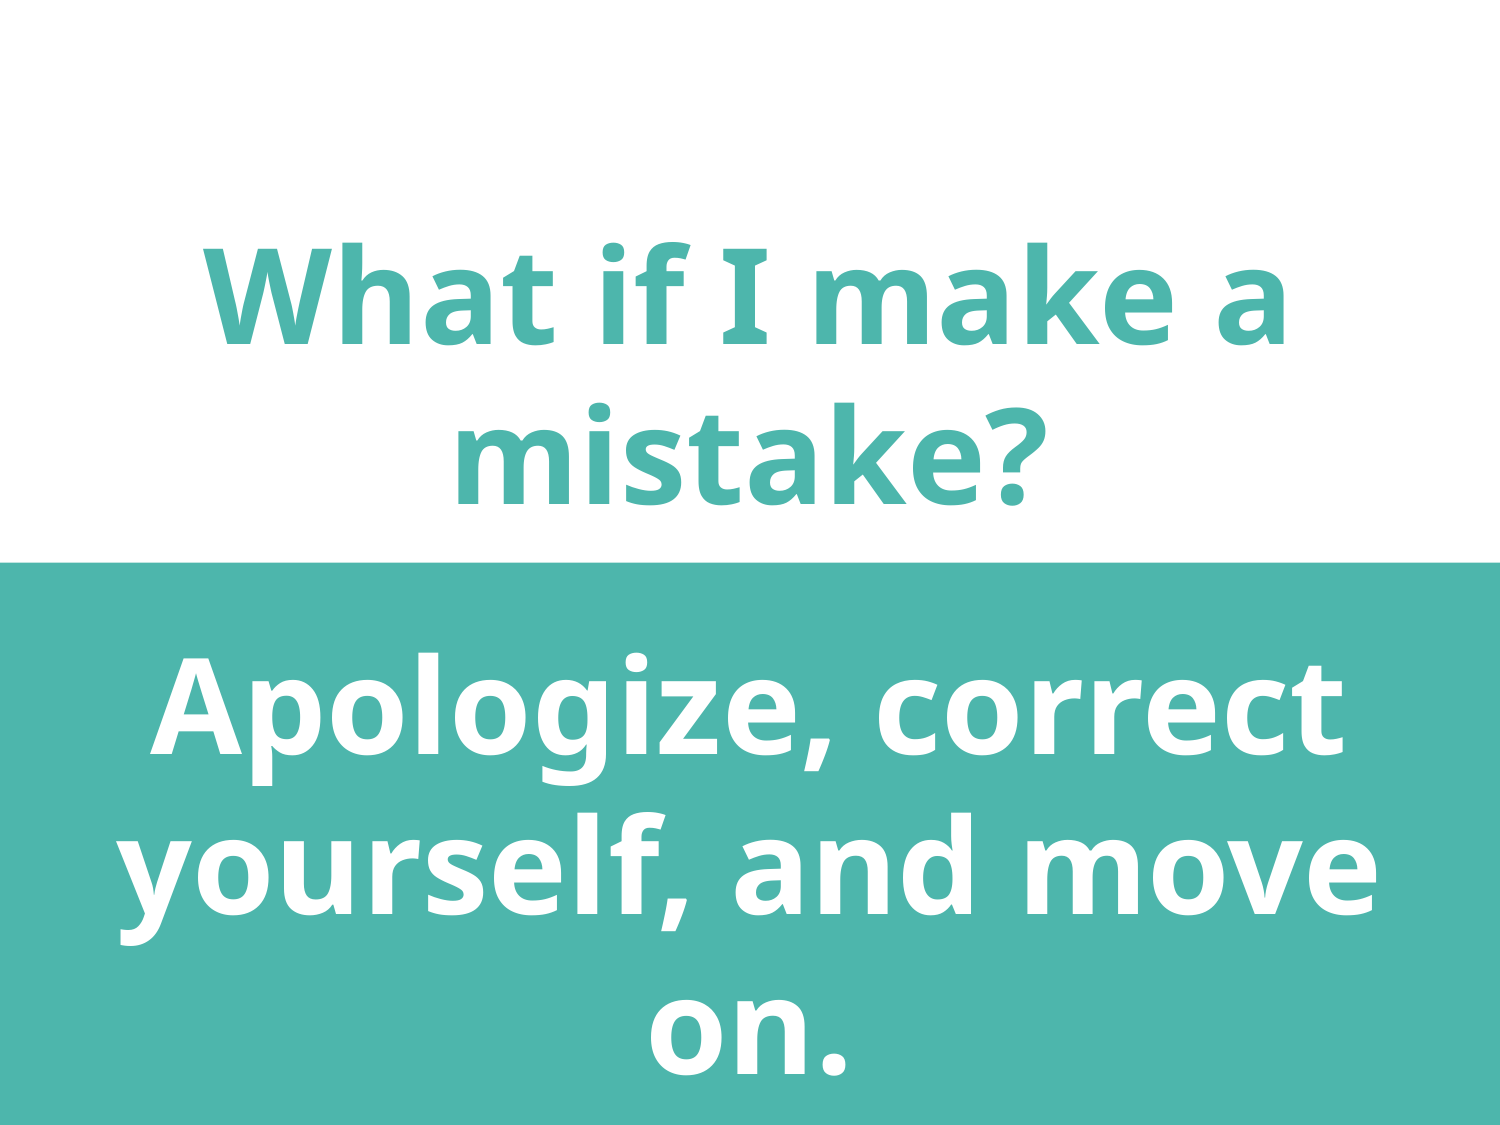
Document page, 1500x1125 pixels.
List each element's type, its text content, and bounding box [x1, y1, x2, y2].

title What if I make a mistake? Apologize, correct yourself, and move on. [17, 532, 1481, 780]
